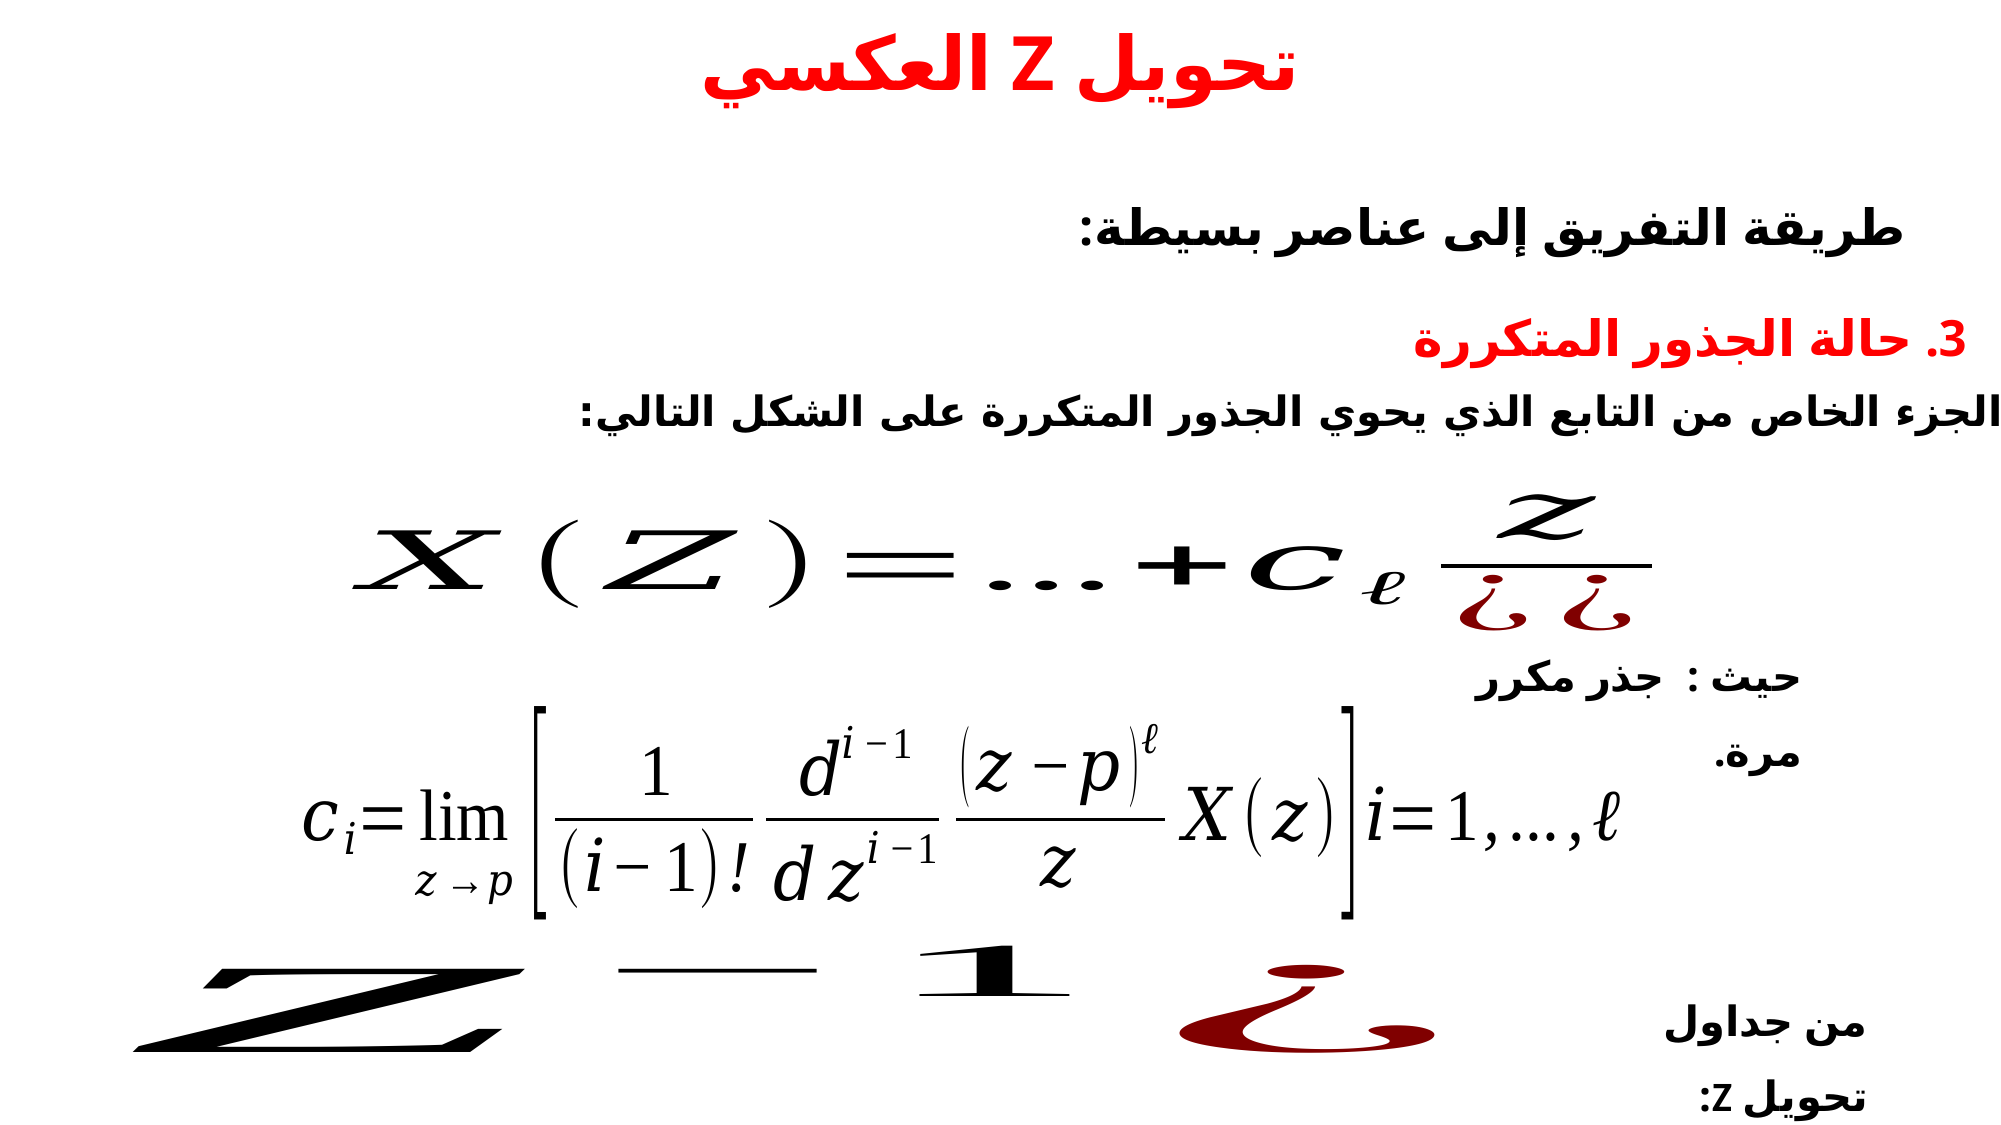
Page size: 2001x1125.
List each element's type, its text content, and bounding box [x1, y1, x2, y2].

text_box من جداول تحويل Z: [1530, 962, 1883, 1125]
title تحويل Z العكسي [137, 0, 1863, 134]
text_box طريقة التفريق إلى عناصر بسيطة: [152, 157, 1921, 263]
text_box 3. حالة الجذور المتكررة [1398, 269, 1982, 375]
text_box نكتب الجزء الخاص من التابع الذي يحوي الجذور المتكررة على الشكل التالي: [549, 377, 2000, 443]
